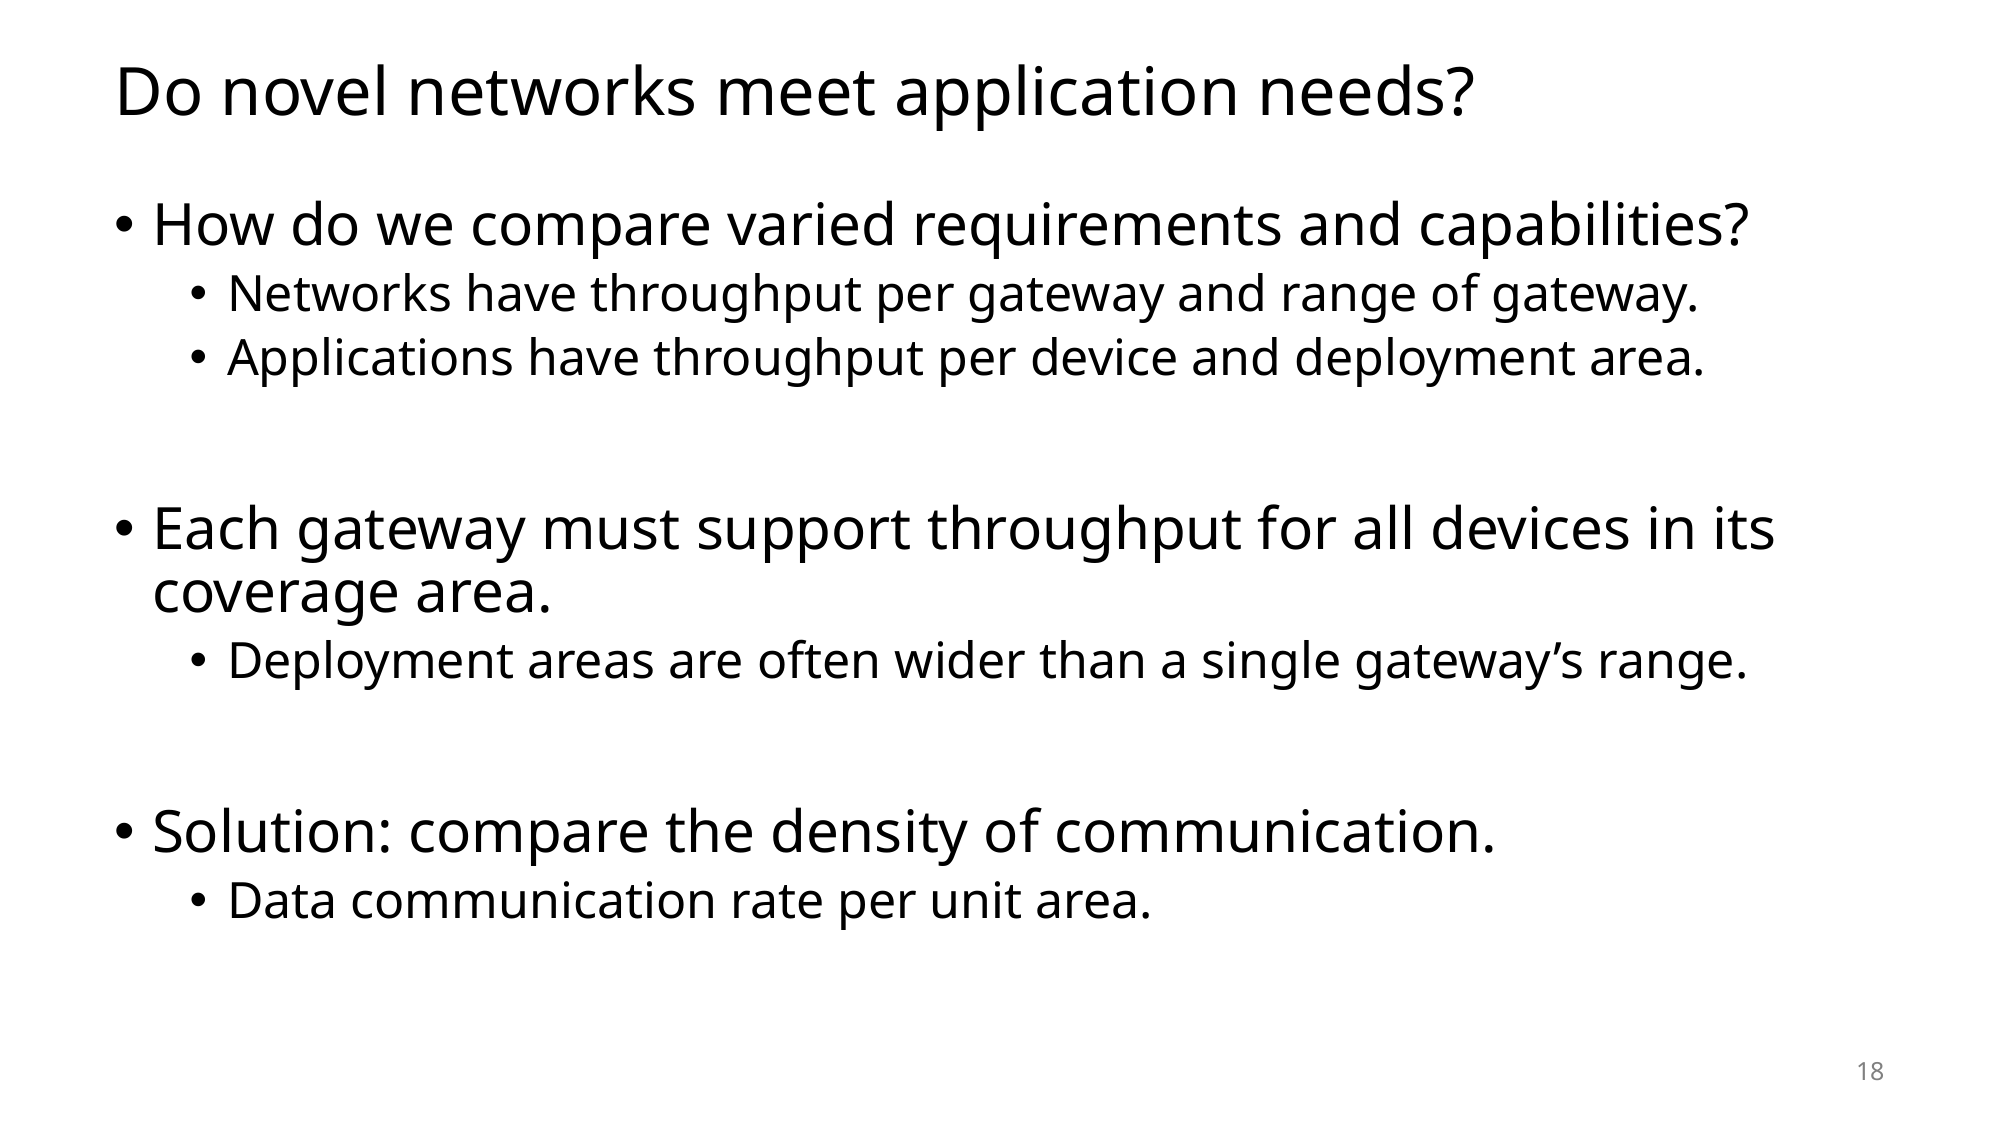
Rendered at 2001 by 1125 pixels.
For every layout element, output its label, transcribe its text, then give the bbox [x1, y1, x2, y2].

slide_number 18 [1749, 1042, 1900, 1103]
list How do we compare varied requirements and capabilities? Networks have throughput per gateway and range of gateway. Applications have throughput per device and deployment area. Each gateway must support throughput for all devices in its coverage area. Deployment areas are often wider than a single gateway’s range. Solution: compare the density of communication. Data communication rate per unit area. [99, 187, 1900, 1013]
title Do novel networks meet application needs? [99, 37, 1900, 150]
